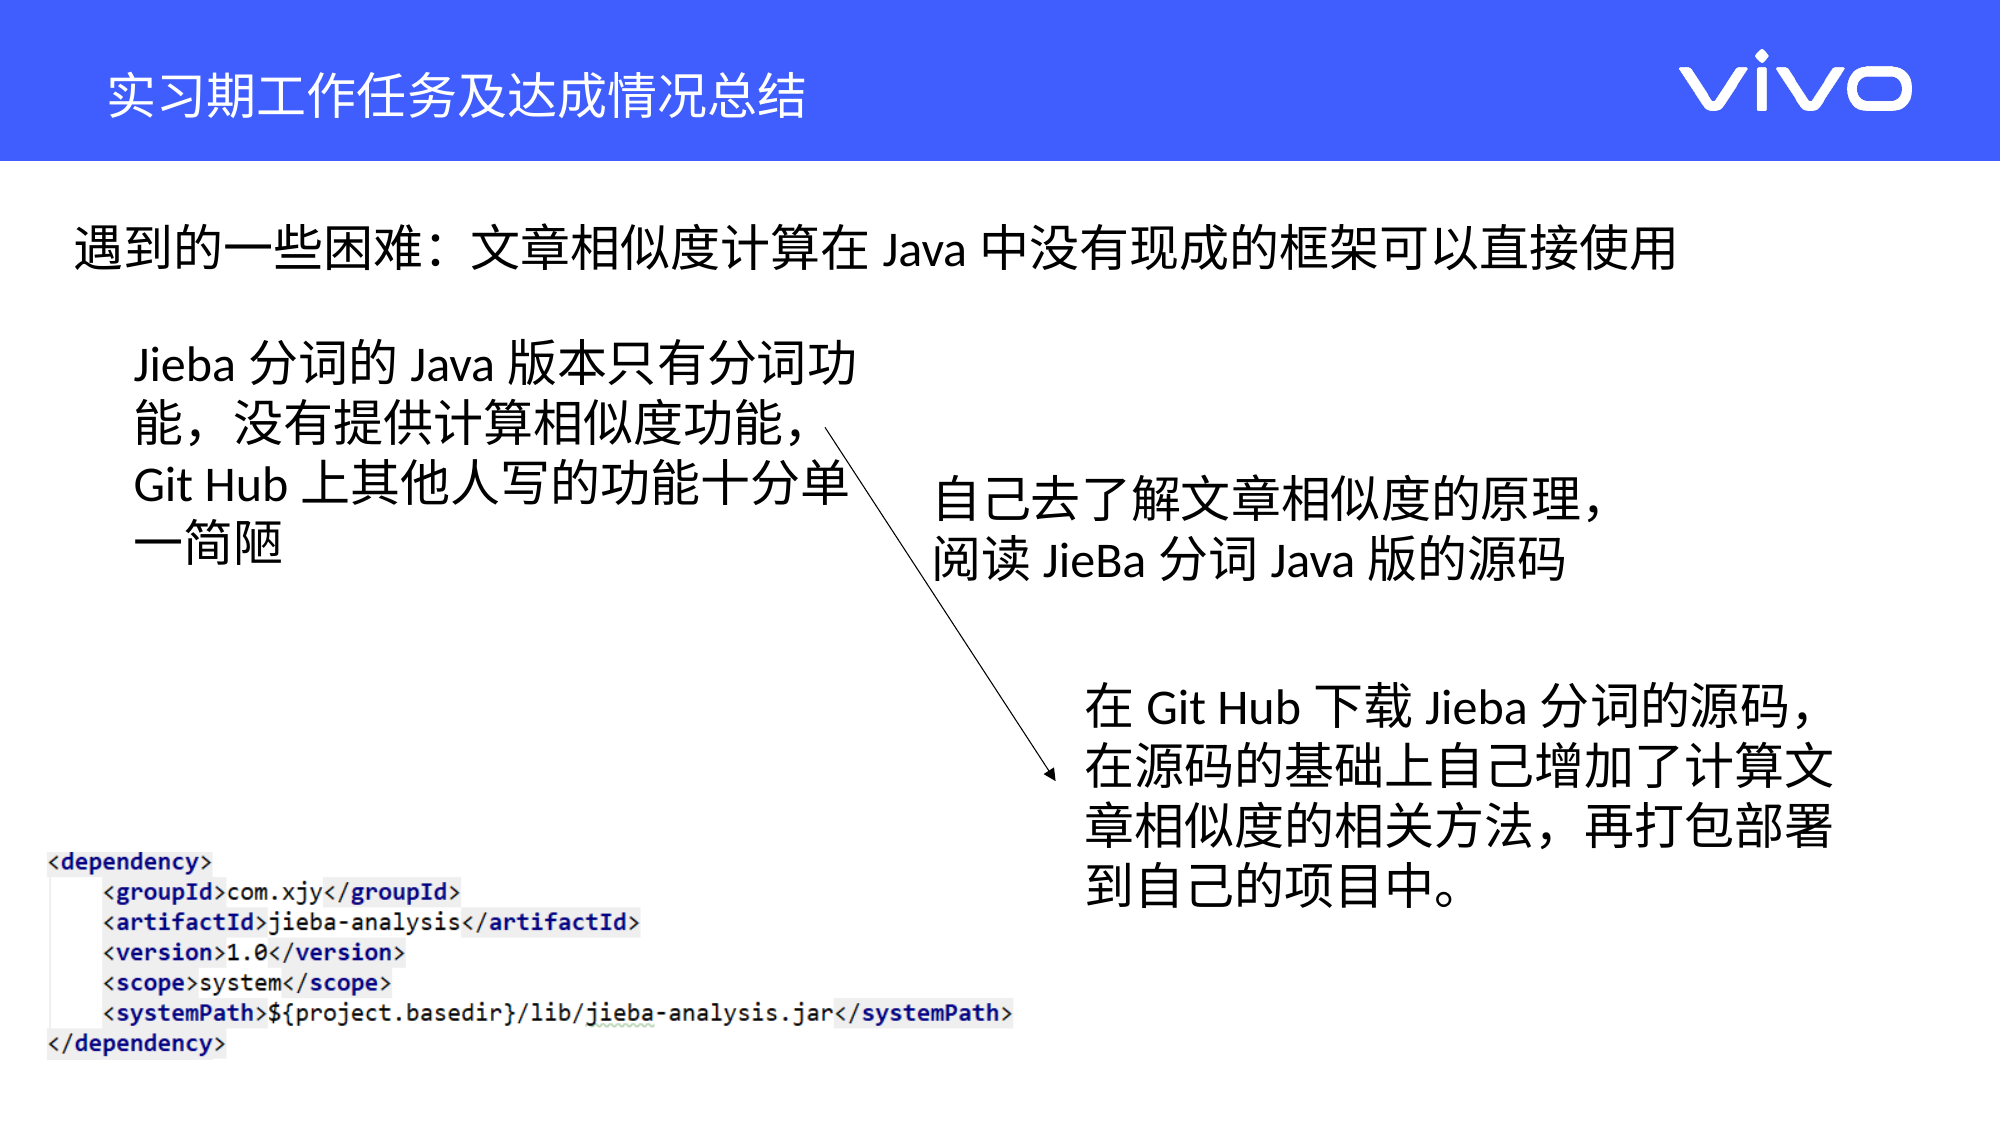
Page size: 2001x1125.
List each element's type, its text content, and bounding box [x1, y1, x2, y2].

text_box 自己去了解文章相似度的原理，阅读JieBa分词Java版的源码 [1056, 459, 1679, 595]
text_box 在Git Hub下载Jieba分词的源码，在源码的基础上自己增加了计算文章相似度的相关方法，再打包部署到自己的项目中。 [1069, 667, 1854, 923]
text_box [824, 427, 1056, 782]
text_box 文章相似度计算在Java中没有现成的框架可以直接使用 [455, 209, 1737, 284]
picture [0, 0, 2000, 161]
text_box 遇到的一些困难： [58, 209, 1533, 285]
text_box Jieba分词的Java版本只有分词功能，没有提供计算相似度功能，Git Hub上其他人写的功能十分单一简陋 [118, 323, 882, 579]
picture [27, 852, 1041, 1060]
